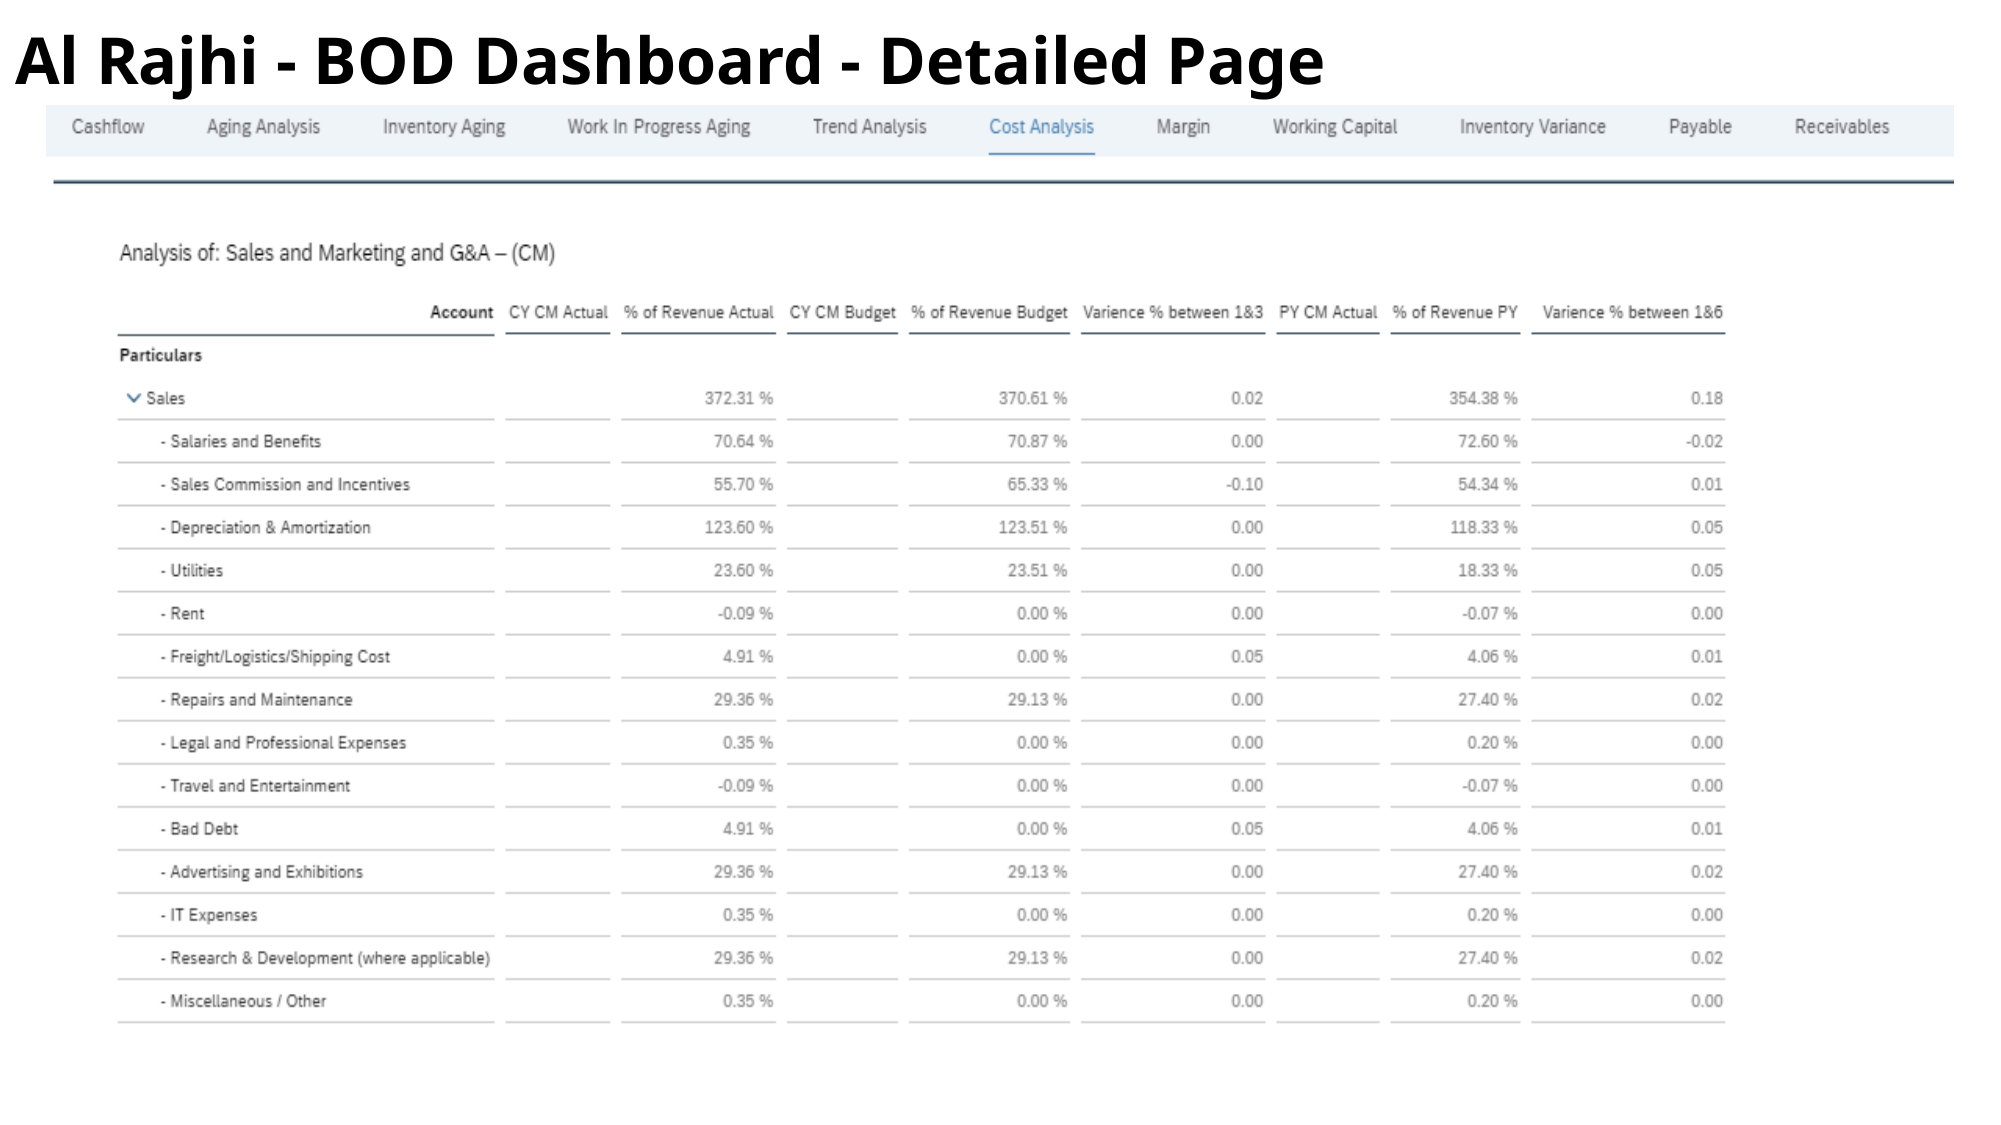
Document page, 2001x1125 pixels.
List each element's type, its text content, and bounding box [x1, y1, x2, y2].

title Al Rajhi - BOD Dashboard - Detailed Page [0, 16, 2000, 106]
picture [46, 105, 1954, 1045]
